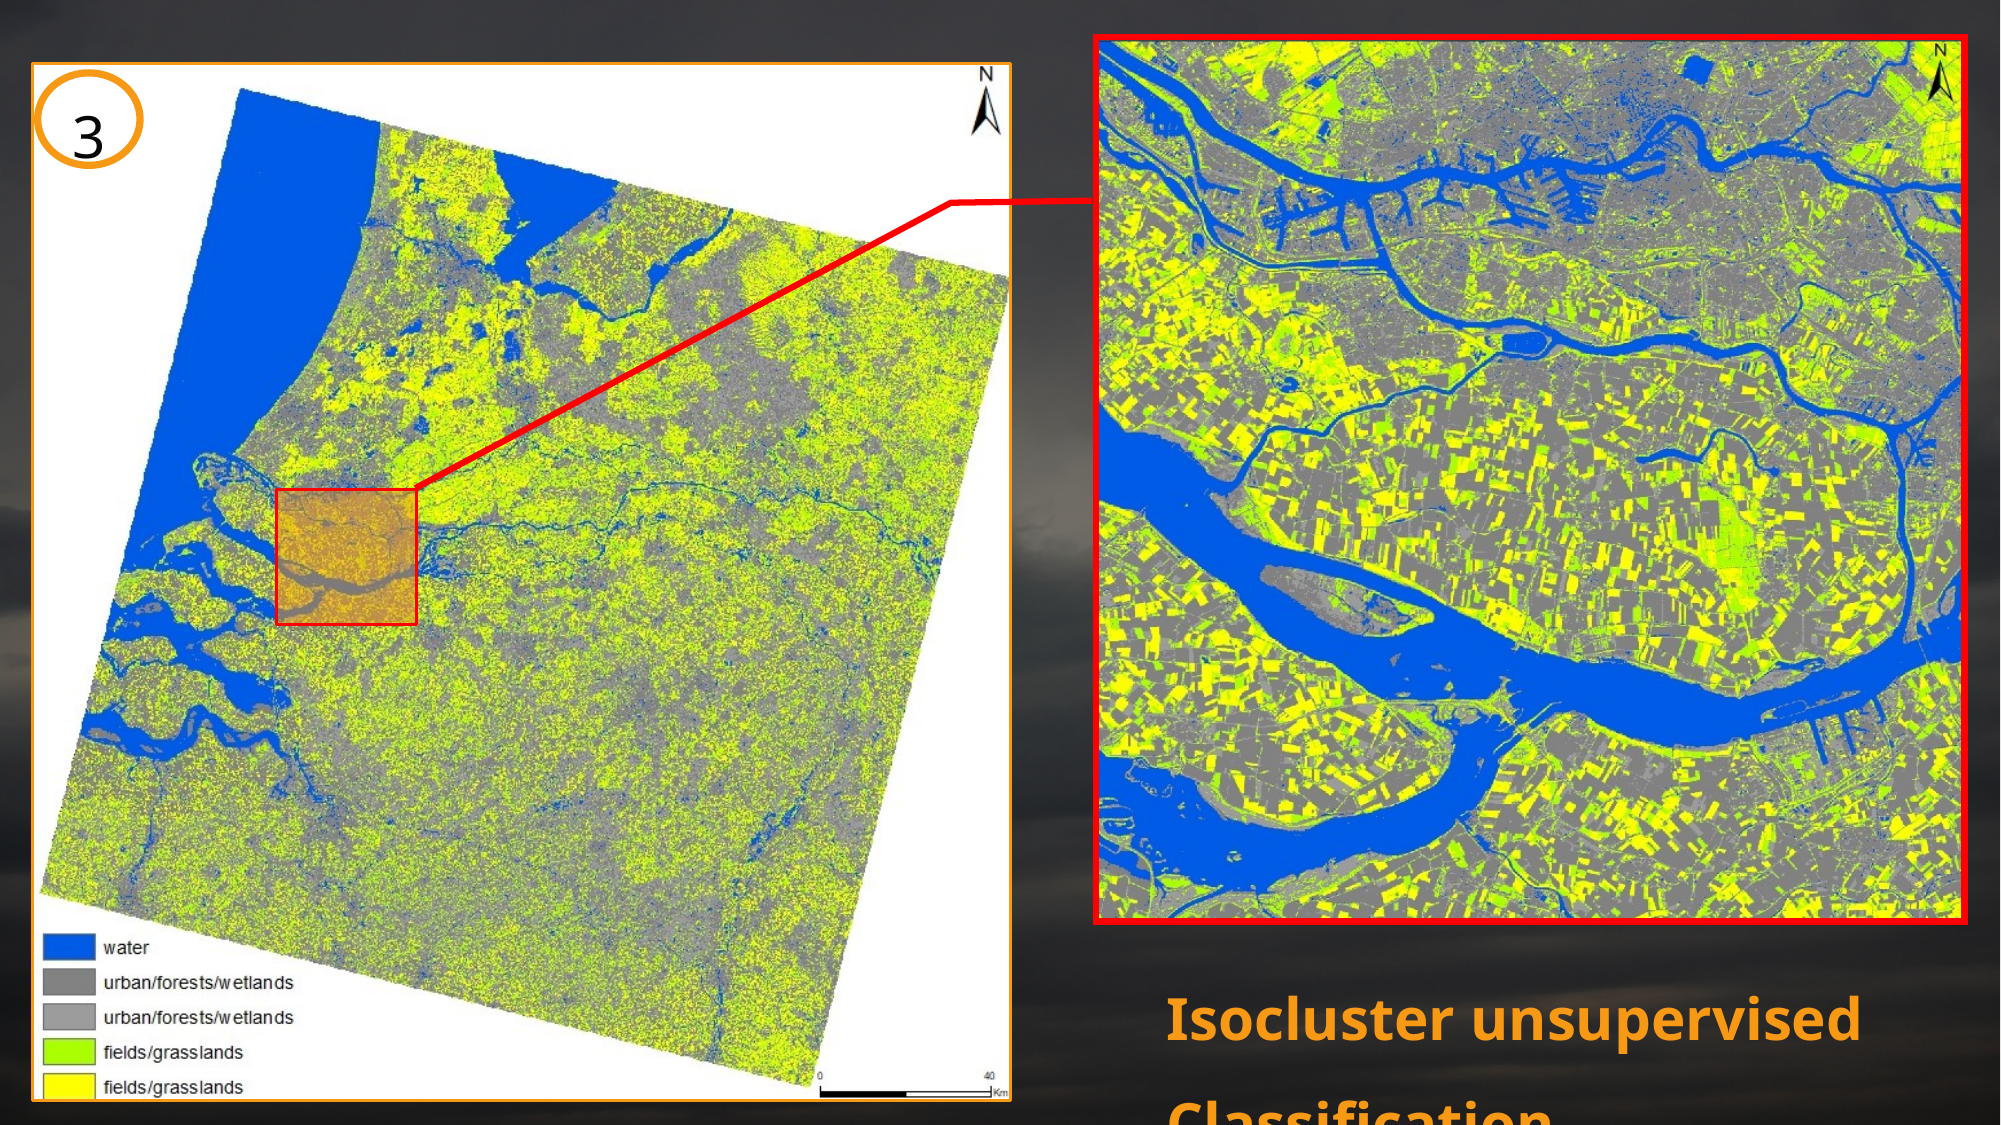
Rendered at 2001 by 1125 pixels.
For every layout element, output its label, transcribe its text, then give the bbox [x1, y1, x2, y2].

text_box 3 [0, 58, 178, 178]
picture [34, 65, 1010, 1099]
picture [1095, 37, 1965, 921]
text_box [0, 0, 2000, 1125]
text_box Isocluster unsupervised Classification [1151, 940, 2000, 1125]
text_box [1010, 199, 1093, 203]
